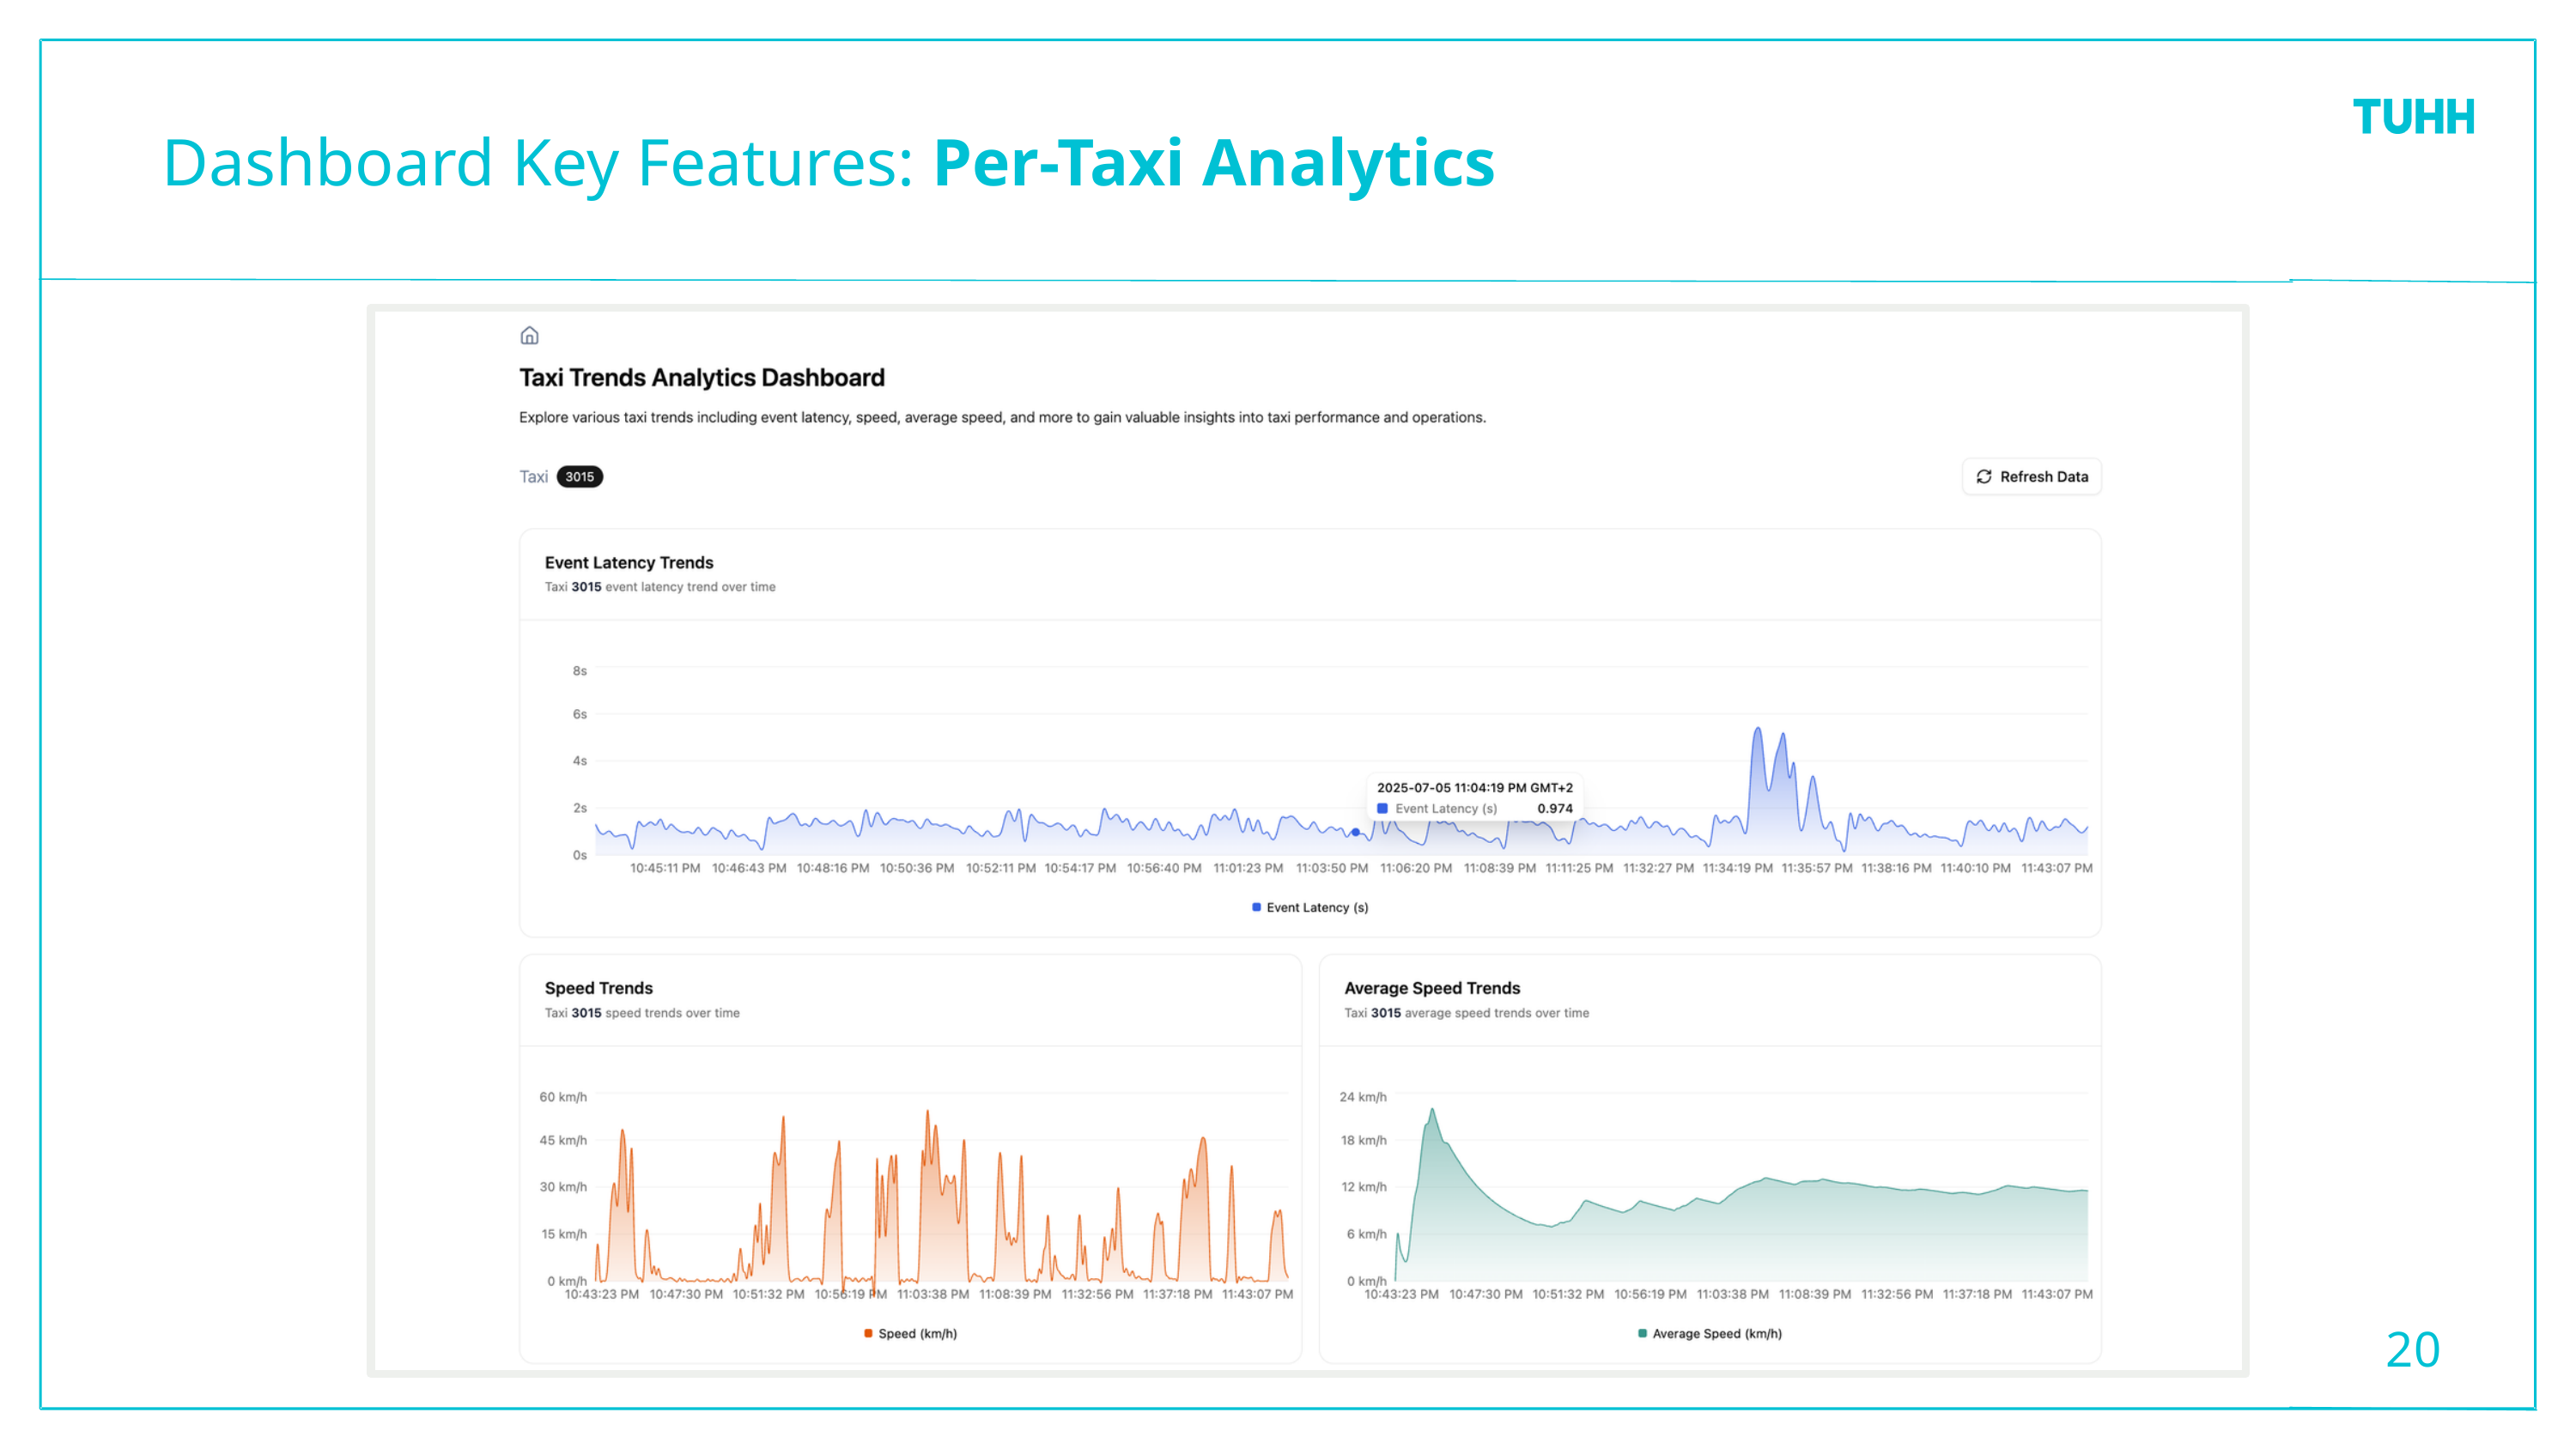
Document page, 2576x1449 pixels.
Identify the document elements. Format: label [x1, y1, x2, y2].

text_box [161, 63, 2202, 261]
text_box [2306, 1301, 2521, 1397]
text_box [39, 38, 2537, 1410]
text_box [2353, 99, 2475, 134]
